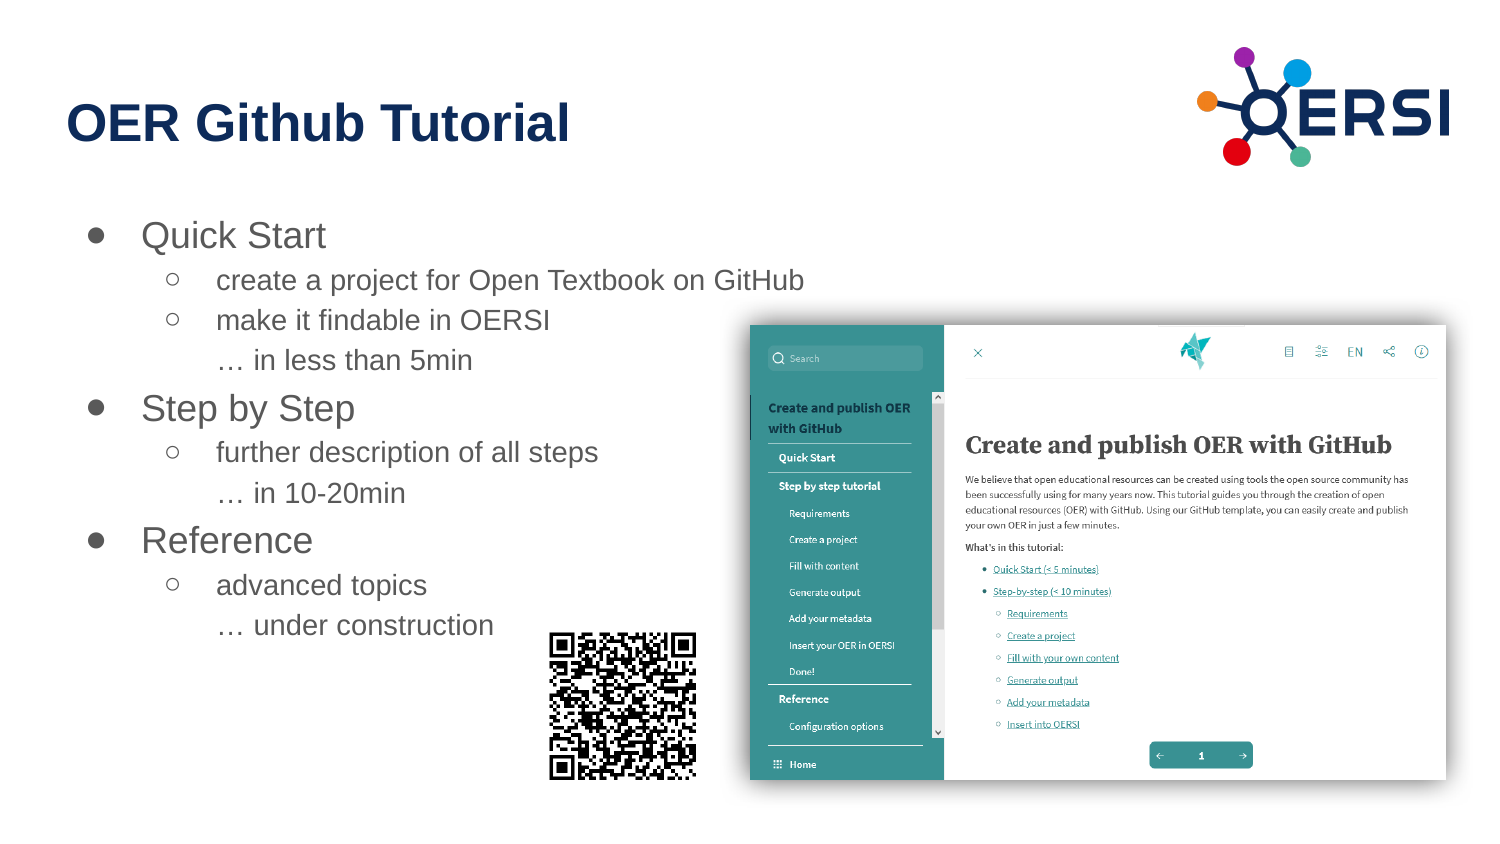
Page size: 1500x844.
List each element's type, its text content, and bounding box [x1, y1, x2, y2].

picture [532, 616, 712, 796]
list Quick Start create a project for Open Textbook on GitHub make it findable in OERSI … in less than 5min Step by Step further description of all steps … in 10-20min Reference advanced topics … under construction [51, 189, 1449, 809]
picture [749, 325, 1446, 781]
title OER Github Tutorial [51, 72, 1191, 167]
picture [1196, 46, 1450, 168]
